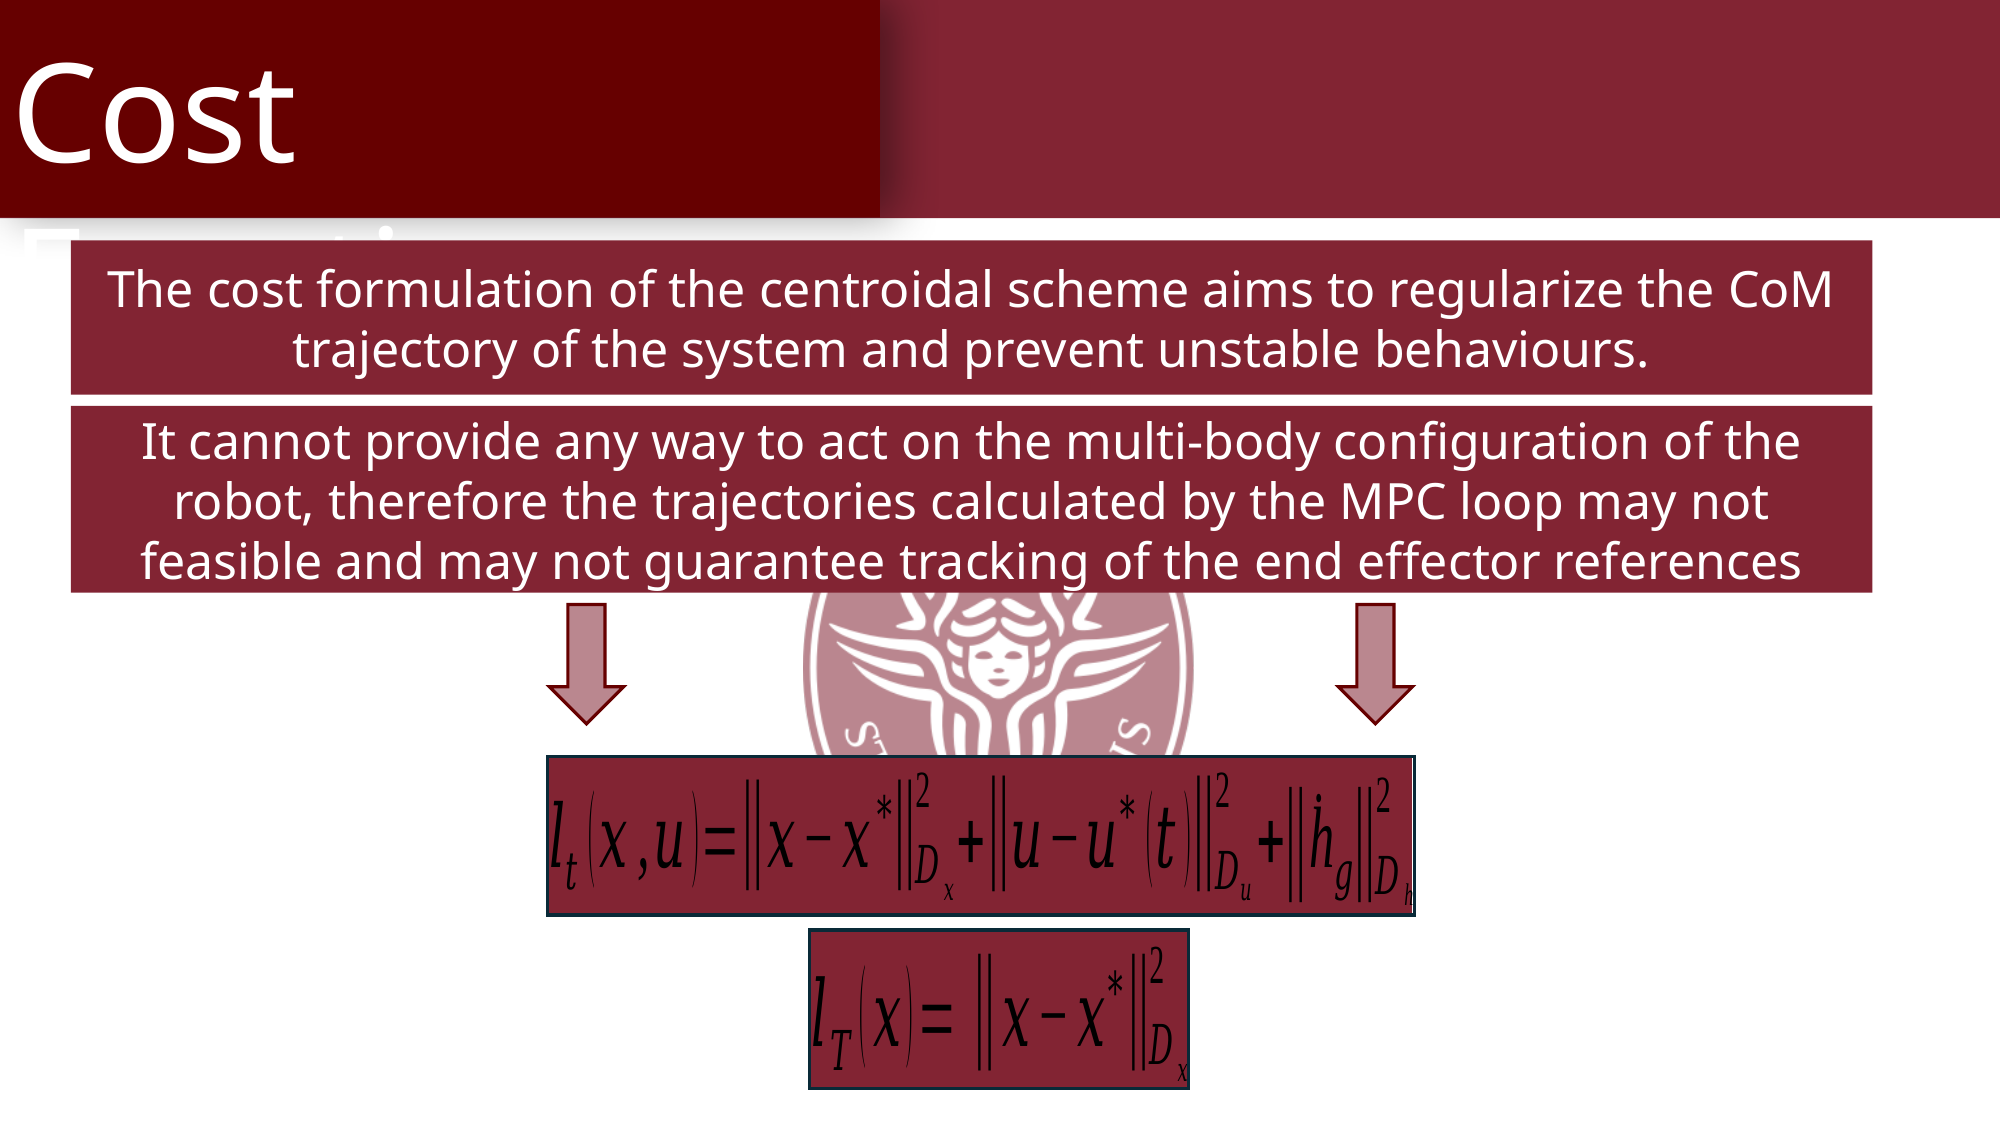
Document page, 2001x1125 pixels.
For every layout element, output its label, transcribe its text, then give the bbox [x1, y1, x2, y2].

text_box [0, 0, 881, 219]
text_box [921, 0, 2000, 220]
text_box [1334, 602, 1417, 727]
text_box [545, 602, 628, 727]
text_box Cost Function [0, 17, 880, 363]
text_box The cost formulation of the centroidal scheme aims to regularize the CoM trajectory of the system and prevent unstable behaviours. [69, 239, 1874, 396]
picture [803, 433, 1197, 902]
text_box It cannot provide any way to act on the multi-body configuration of the robot, therefore the trajectories calculated by the MPC loop may not feasible and may not guarantee tracking of the end effector references [69, 404, 1874, 594]
